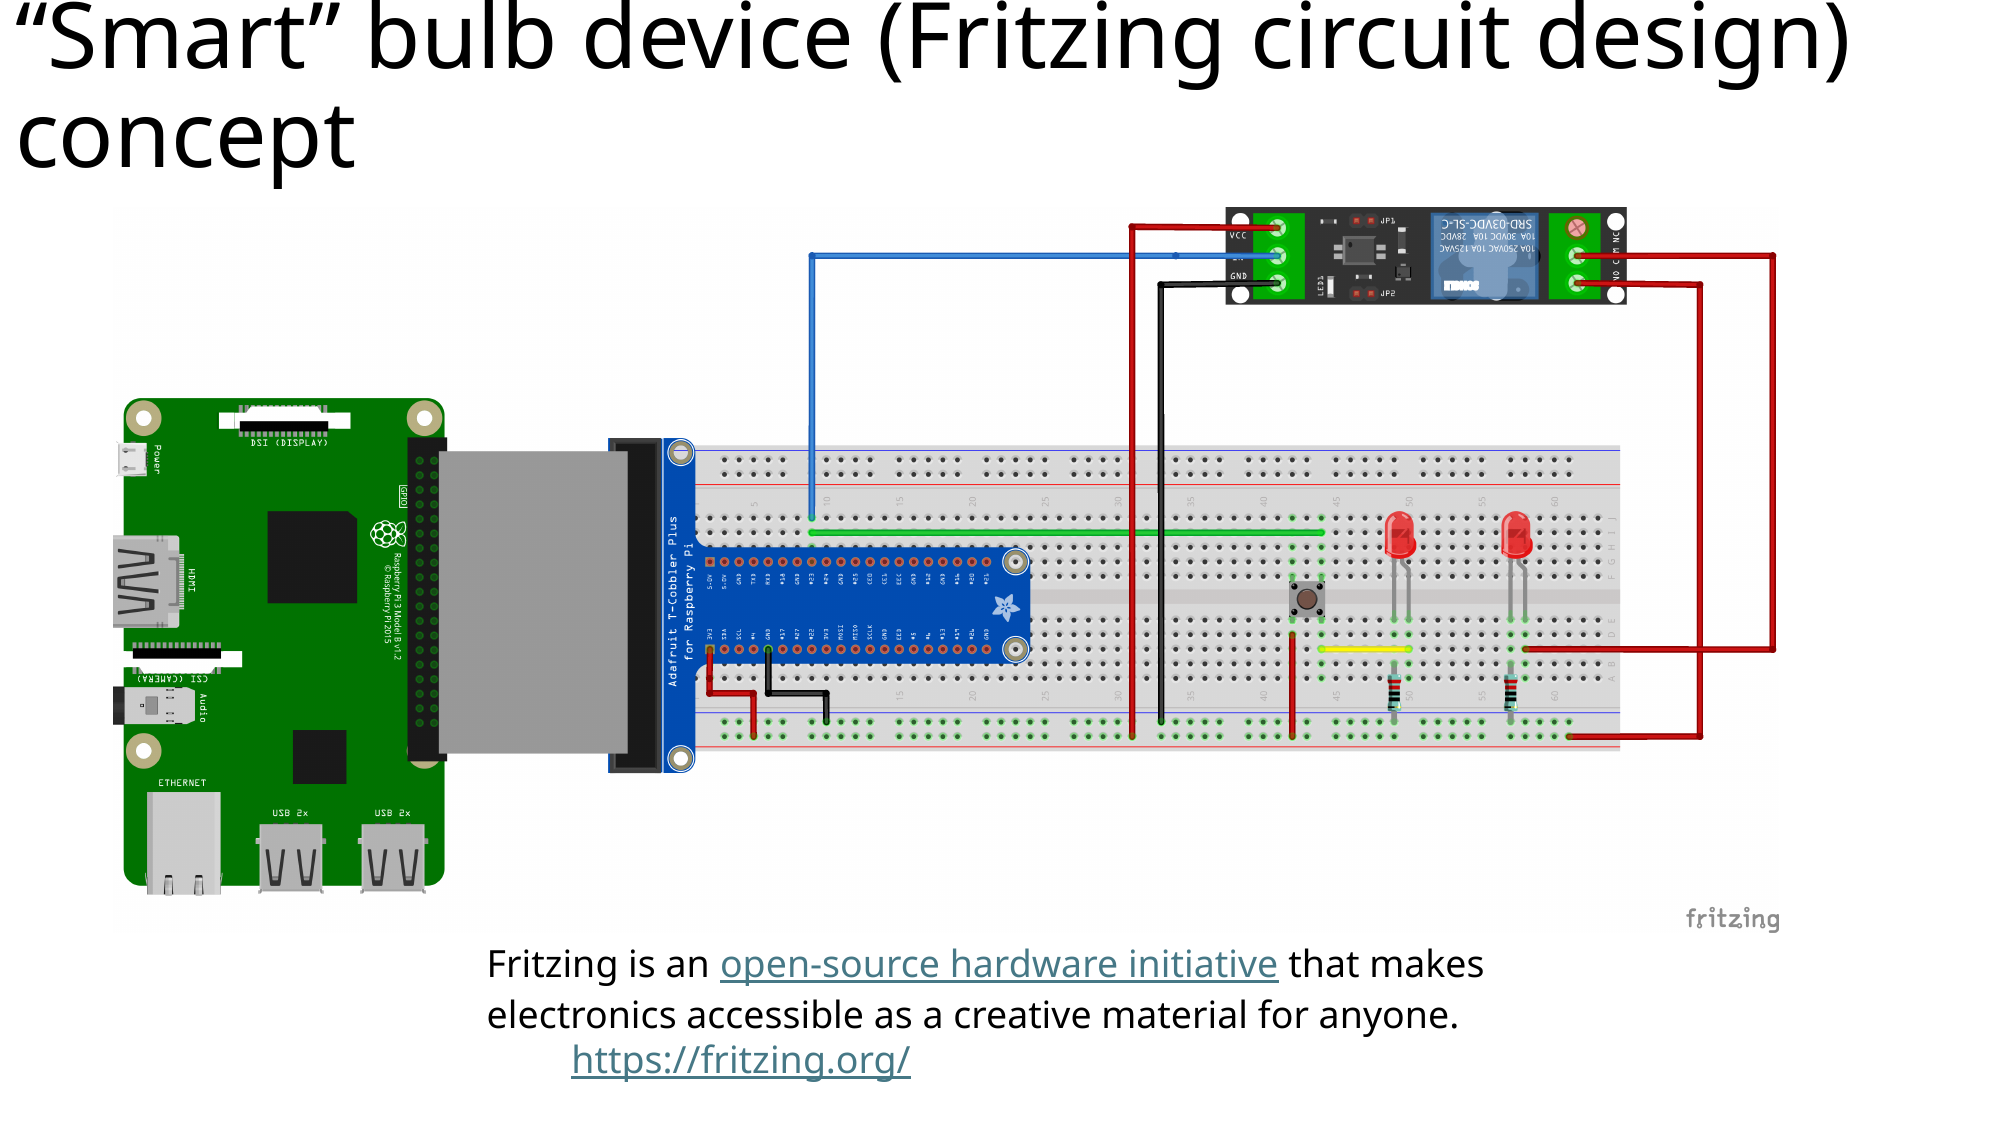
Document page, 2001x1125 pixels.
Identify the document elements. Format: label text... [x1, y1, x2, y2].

picture [112, 206, 1780, 933]
text_box Fritzing is an open-source hardware initiative that makes electronics accessible as a creative material for anyone. https://fritzing.org/ [396, 933, 1632, 1094]
title “Smart” bulb device (Fritzing circuit design) concept [0, 0, 1980, 178]
